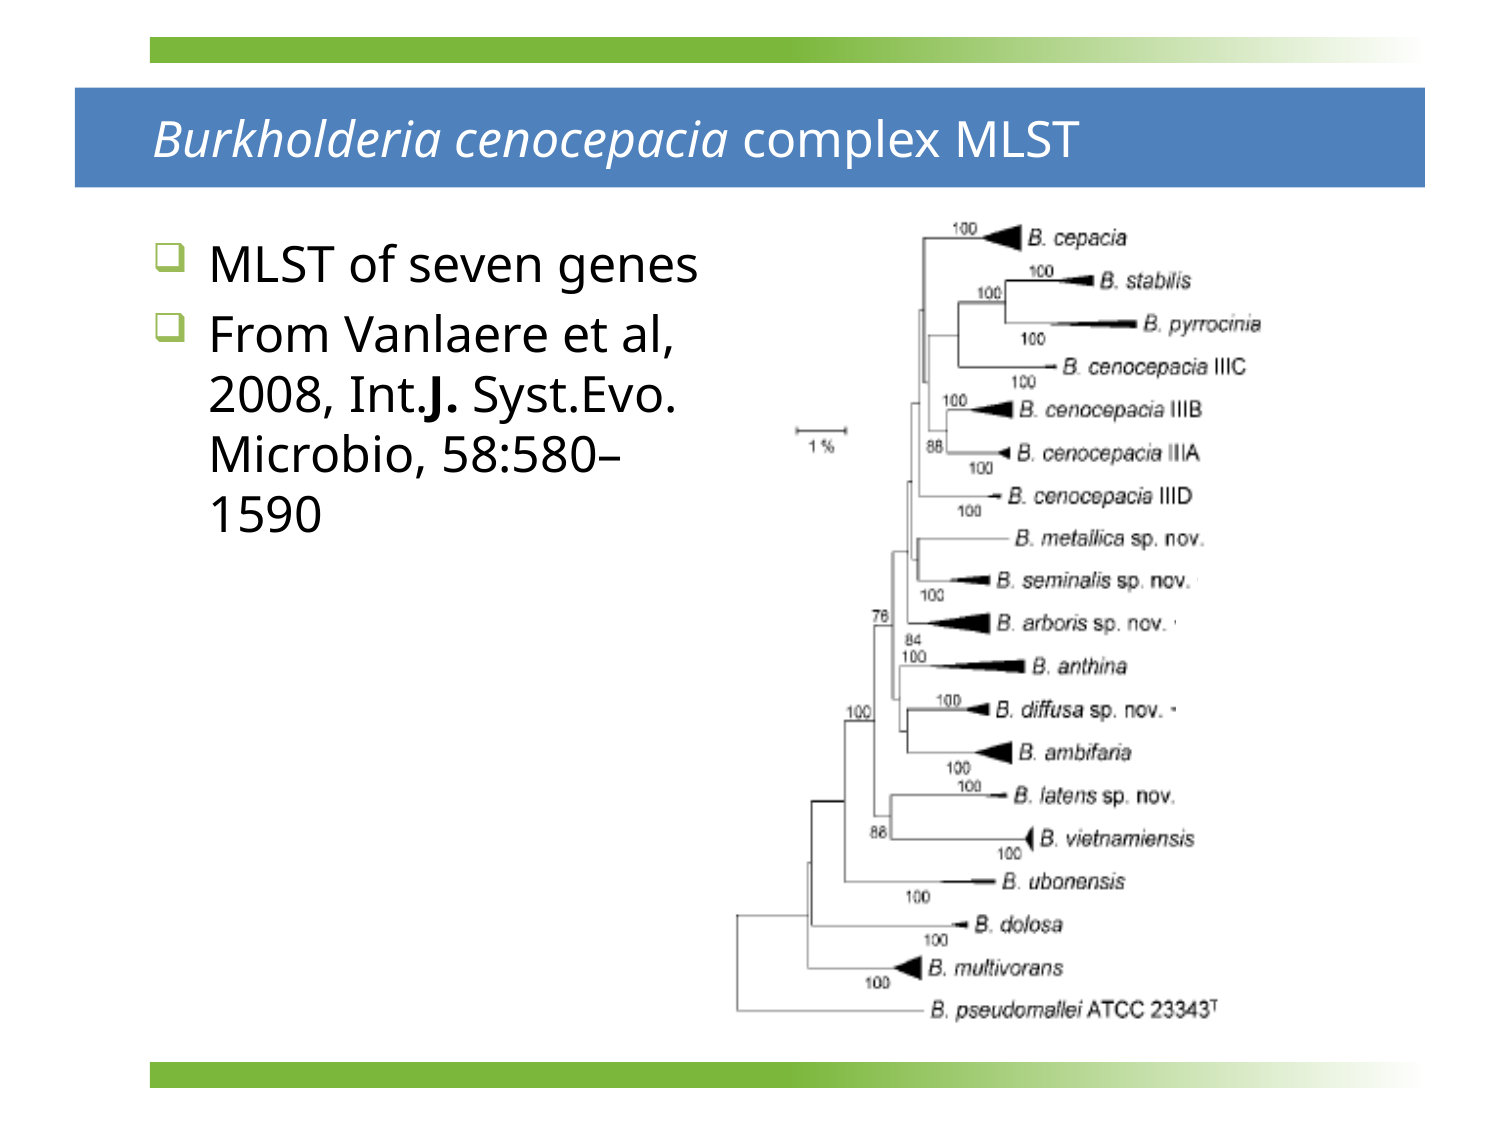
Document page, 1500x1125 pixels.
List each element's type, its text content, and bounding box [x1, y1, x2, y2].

title Burkholderia cenocepacia complex MLST [137, 87, 1425, 188]
list MLST of seven genes From Vanlaere et al, 2008, Int.J. Syst.Evo. Microbio, 58:580–1590 [137, 224, 632, 1005]
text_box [637, 212, 1401, 1038]
